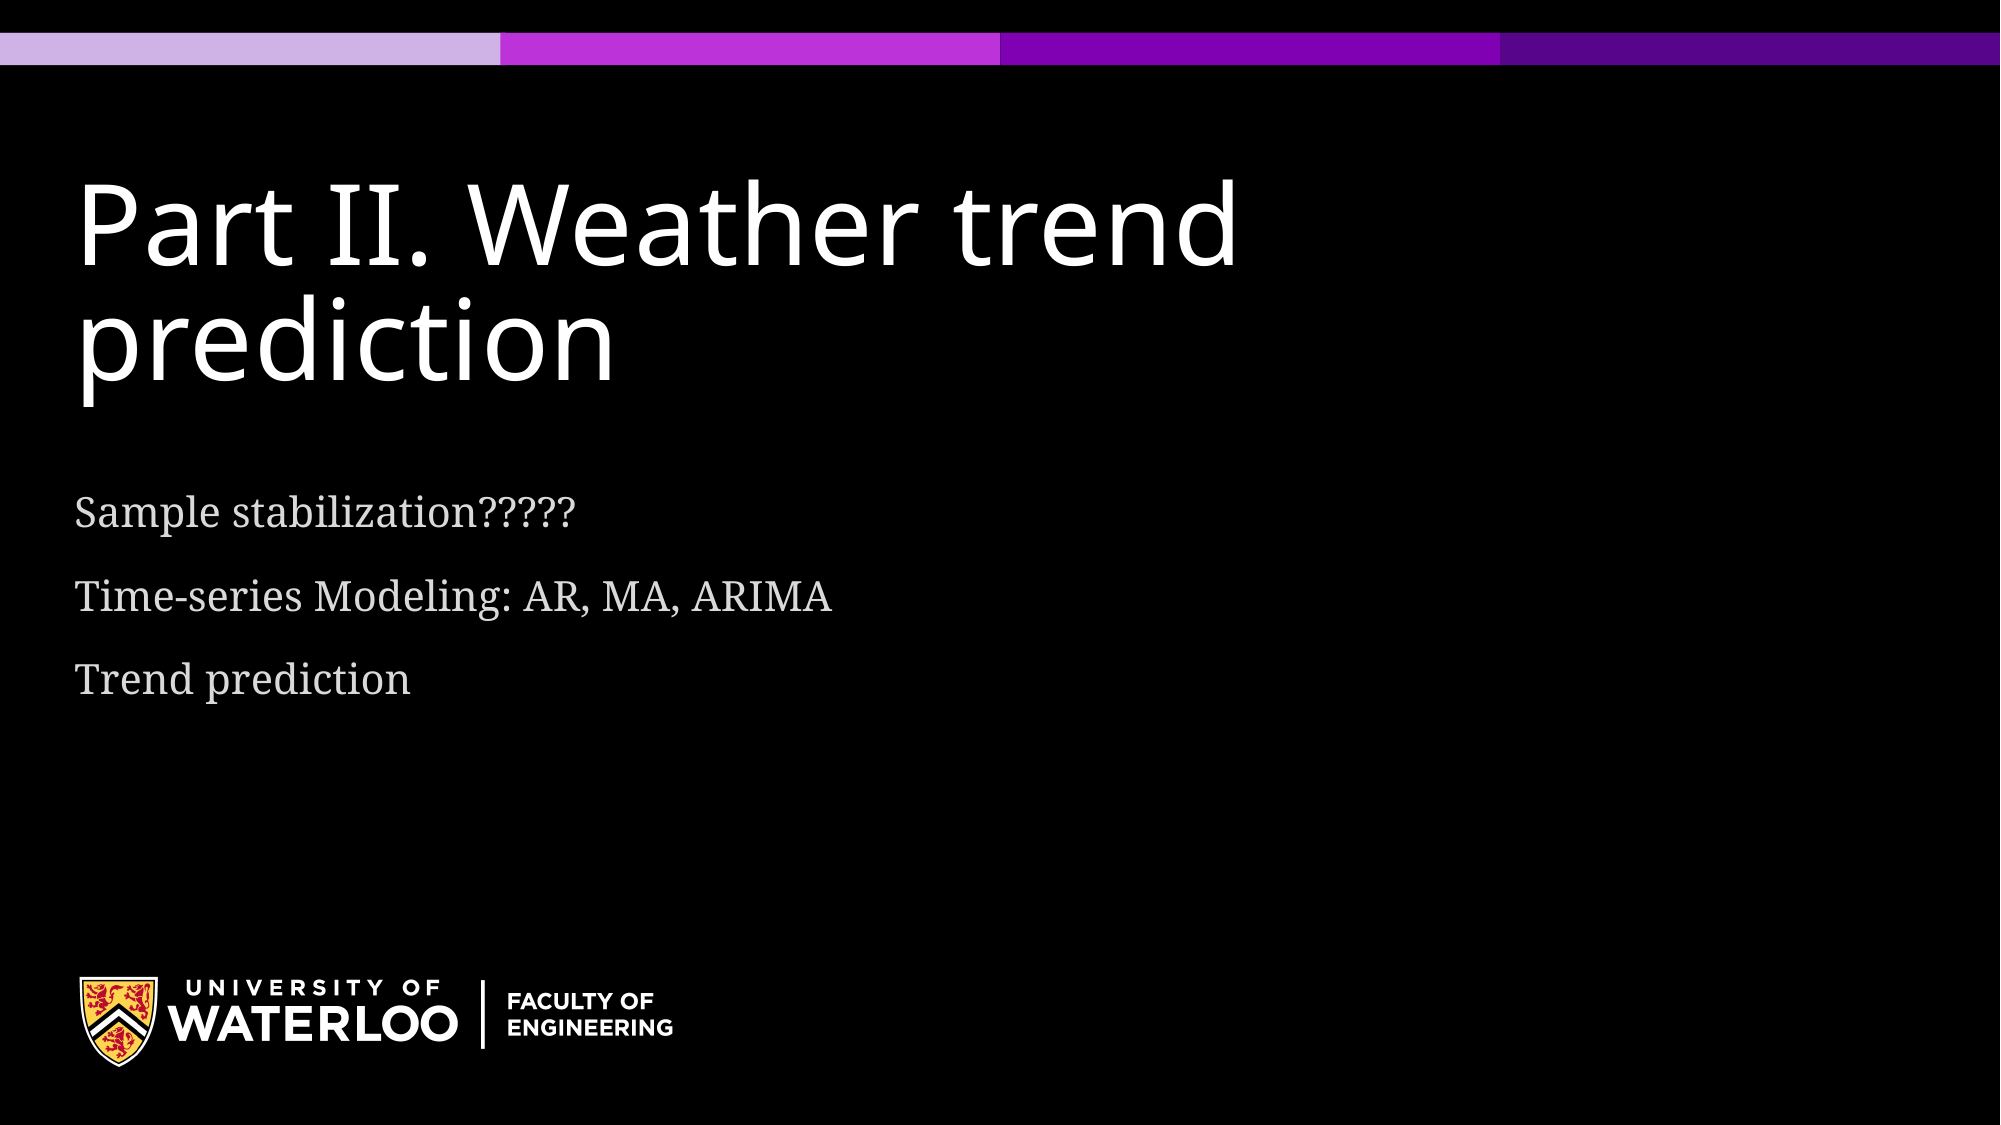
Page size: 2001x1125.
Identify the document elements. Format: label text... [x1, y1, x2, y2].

subtitle Sample stabilization????? Time-series Modeling: AR, MA, ARIMA Trend prediction [74, 478, 975, 752]
title Part II. Weather trend prediction [74, 168, 1835, 411]
picture [1, 918, 751, 1125]
